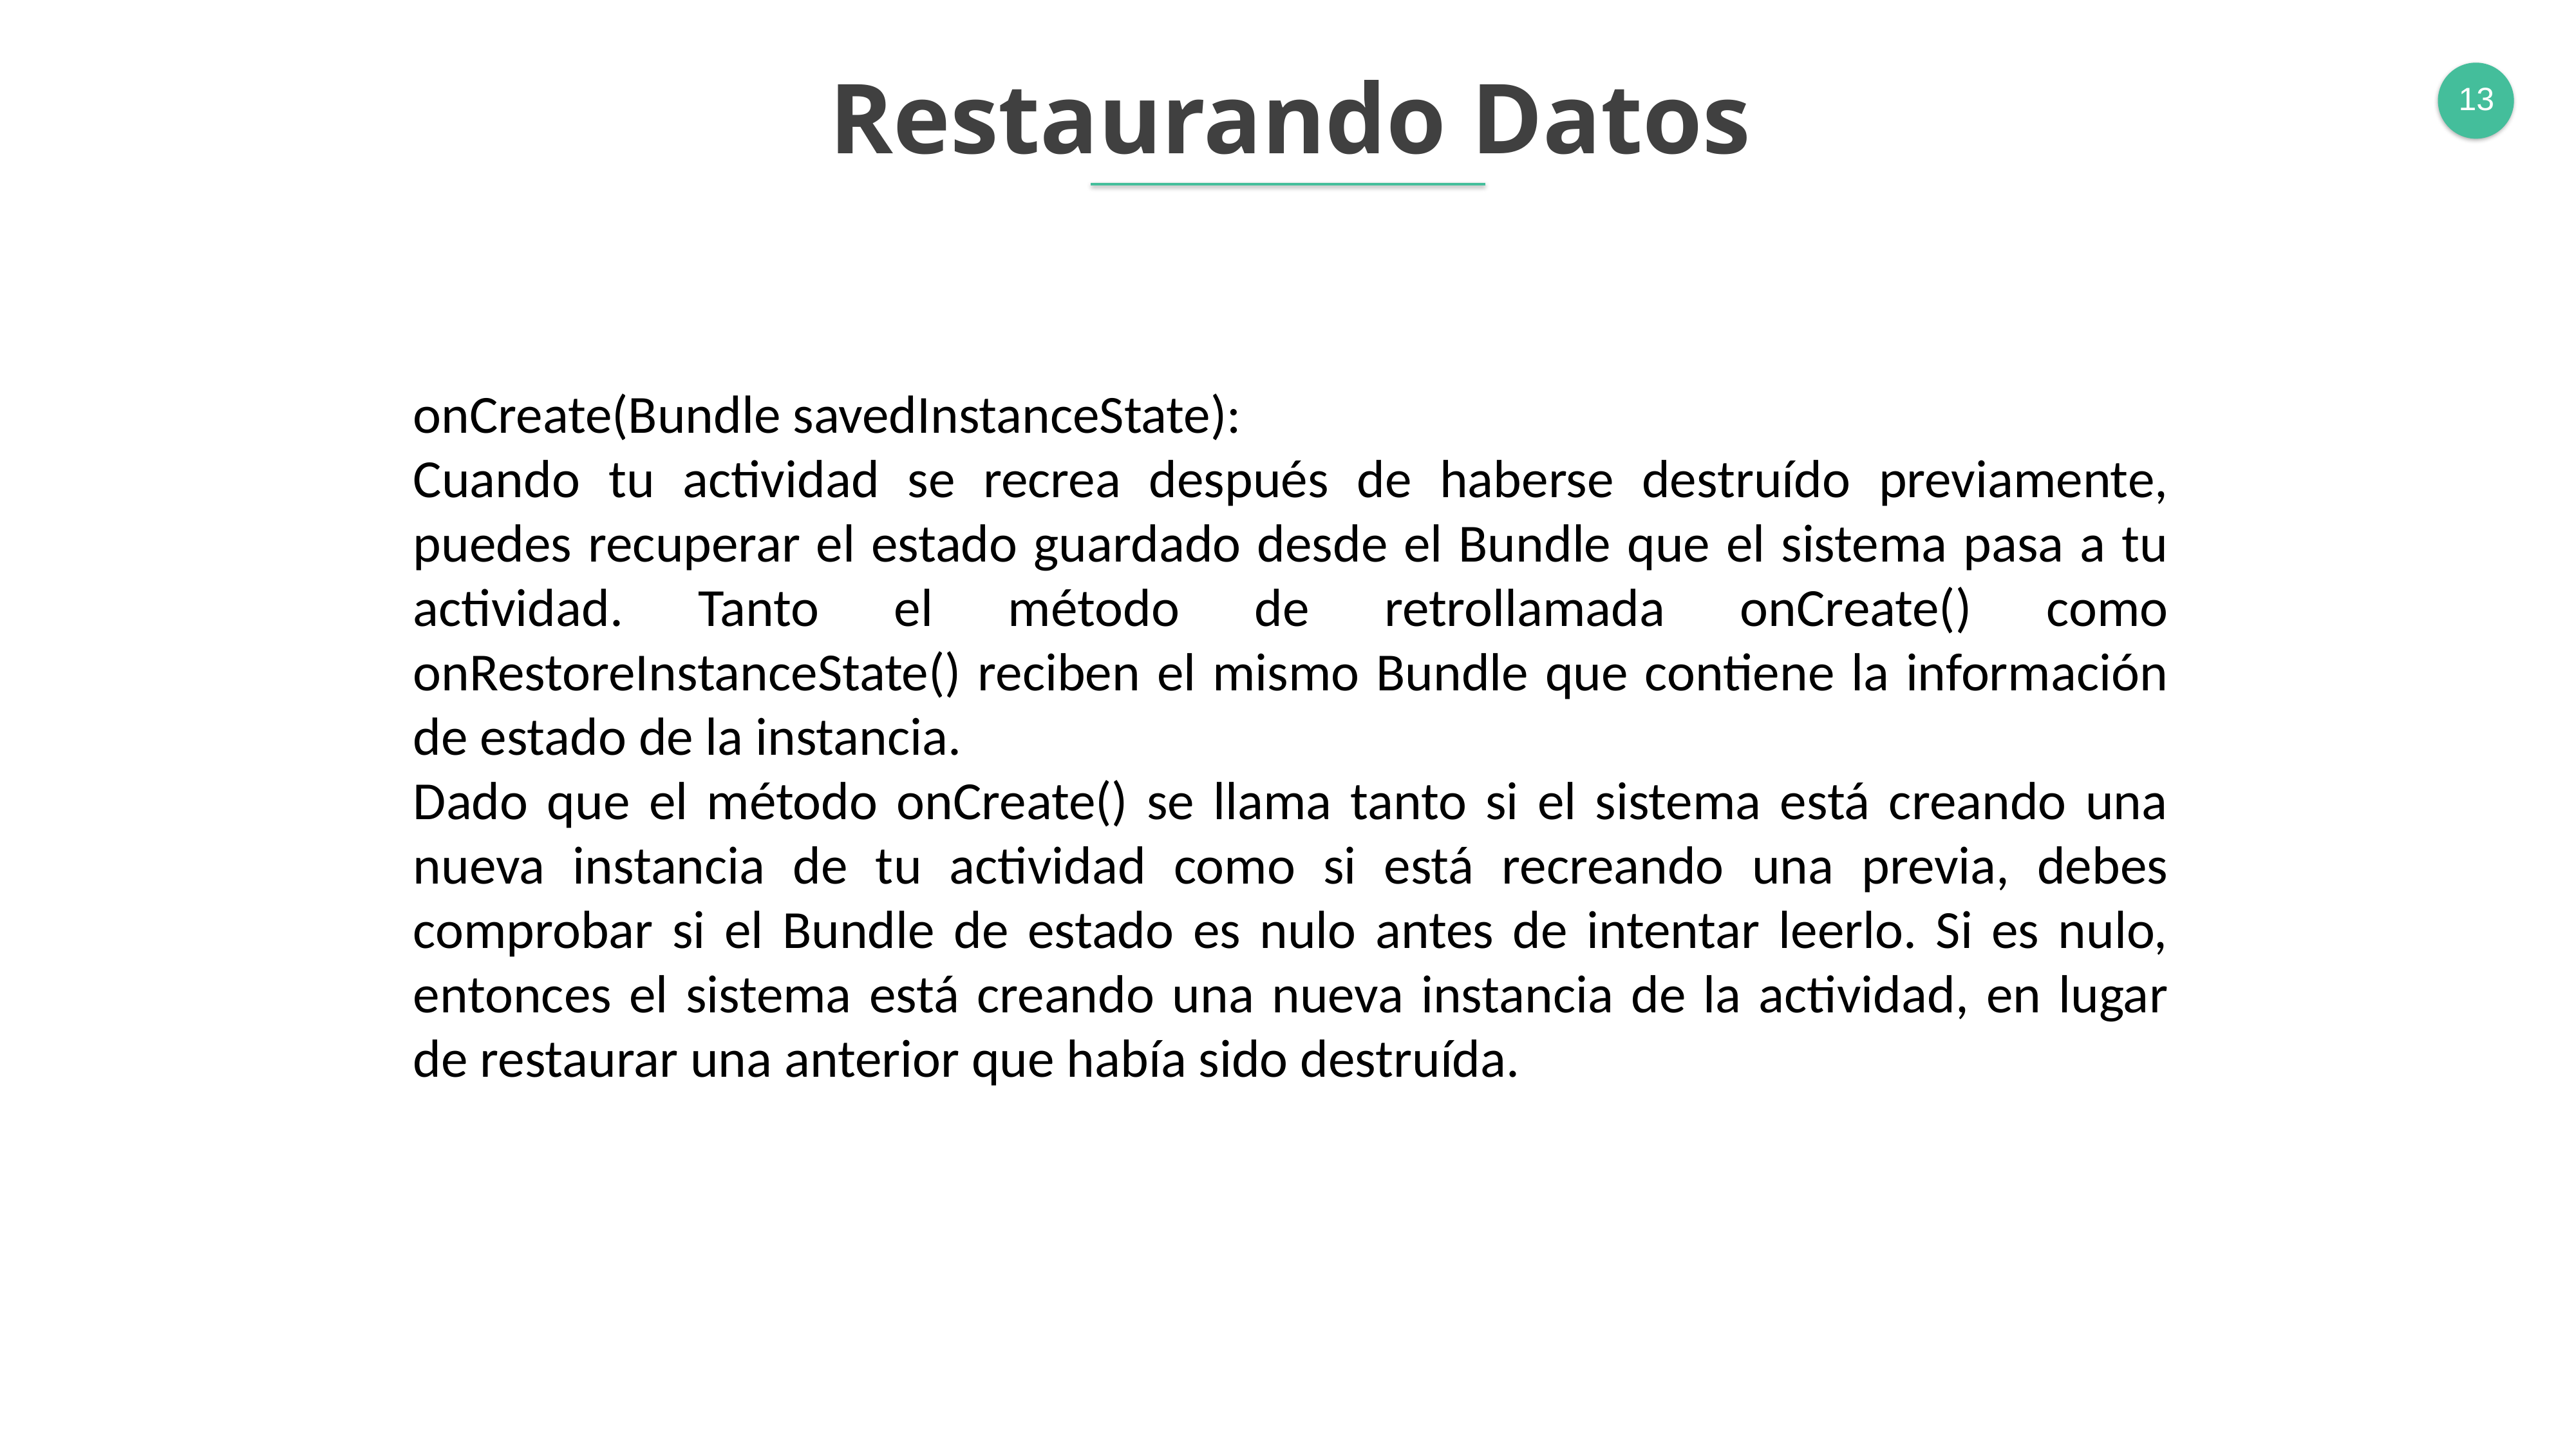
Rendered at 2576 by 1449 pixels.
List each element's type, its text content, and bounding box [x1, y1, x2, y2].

text_box onCreate(Bundle savedInstanceState): Cuando tu actividad se recrea después de haberse destruído previamente, puedes recuperar el estado guardado desde el Bundle que el sistema pasa a tu actividad. Tanto el método de retrollamada onCreate() como onRestoreInstanceState() reciben el mismo Bundle que contiene la información de estado de la instancia. Dado que el método onCreate() se llama tanto si el sistema está creando una nueva instancia de tu actividad como si está recreando una previa, debes comprobar si el Bundle de estado es nulo antes de intentar leerlo. Si es nulo, entonces el sistema está creando una nueva instancia de la actividad, en lugar de restaurar una anterior que había sido destruída. [404, 374, 2179, 1222]
list Restaurando Datos [162, 69, 2419, 161]
